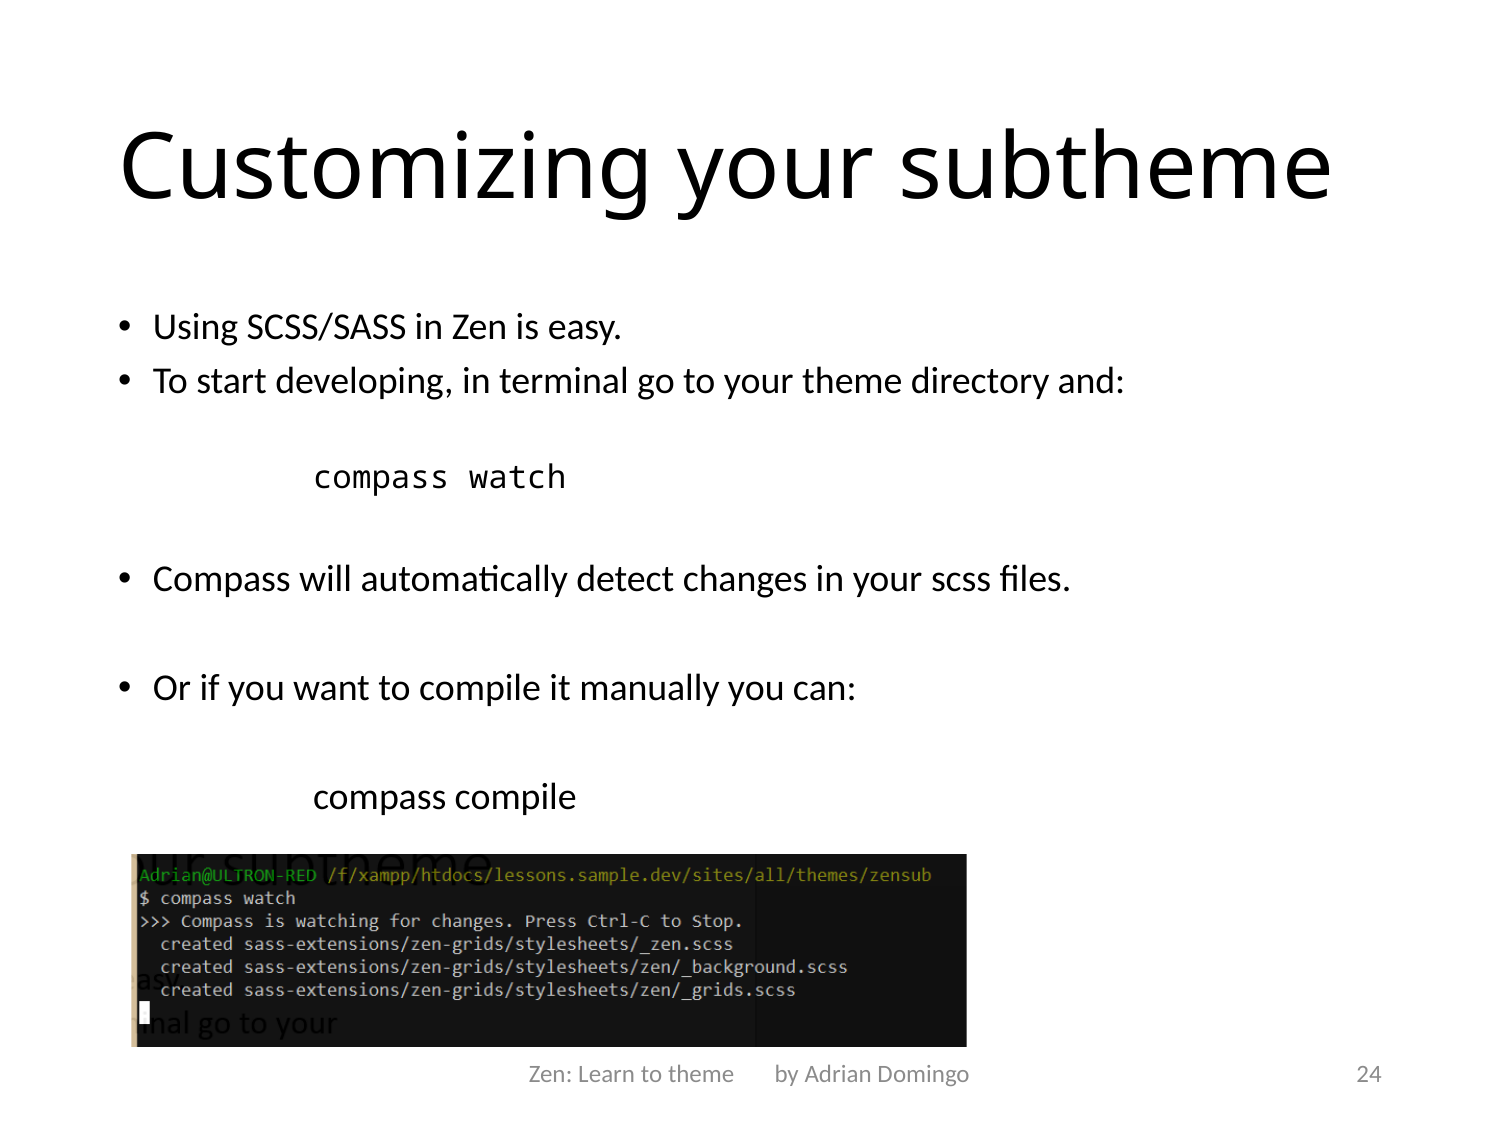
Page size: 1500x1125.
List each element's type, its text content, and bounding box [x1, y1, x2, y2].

title Customizing your subtheme [103, 59, 1397, 278]
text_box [131, 854, 967, 1047]
slide_number 24 [1059, 1042, 1397, 1103]
footer Zen: Learn to theme by Adrian Domingo [496, 1042, 1004, 1103]
list Using SCSS/SASS in Zen is easy. To start developing, in terminal go to your theme directory and: compass watch Compass will automatically detect changes in your scss files. Or if you want to compile it manually you can: compass compile [103, 299, 1420, 833]
